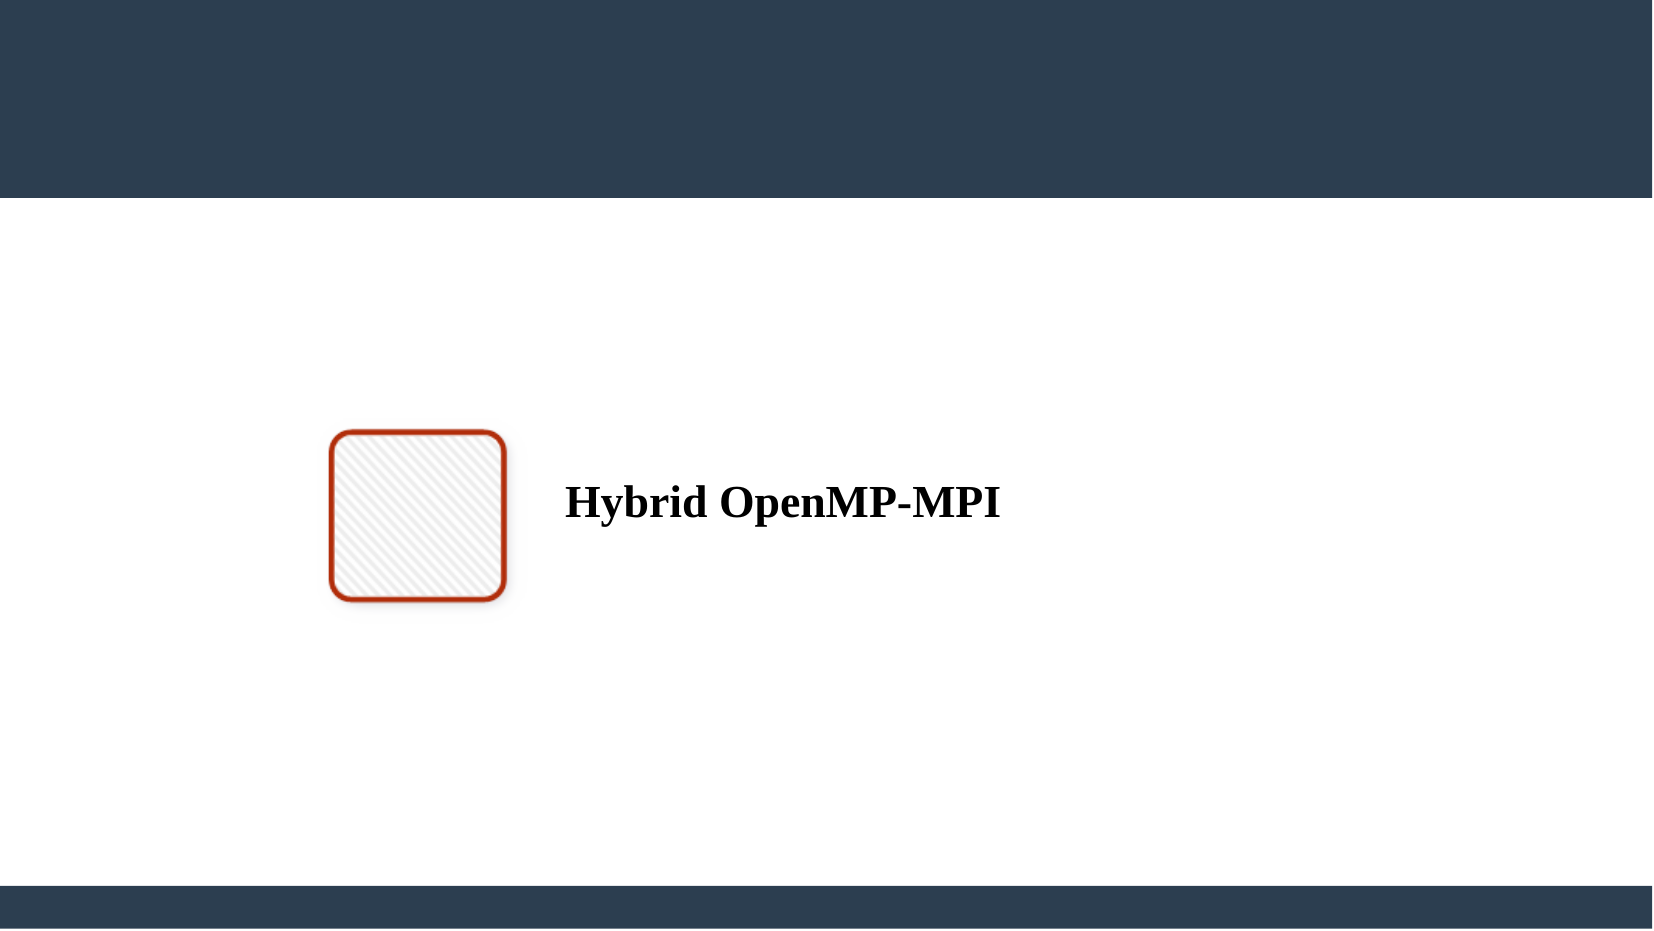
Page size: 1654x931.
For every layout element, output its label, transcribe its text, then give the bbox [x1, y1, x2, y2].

text_box Hybrid OpenMP-MPI [354, 531, 1213, 649]
picture [306, 407, 541, 638]
